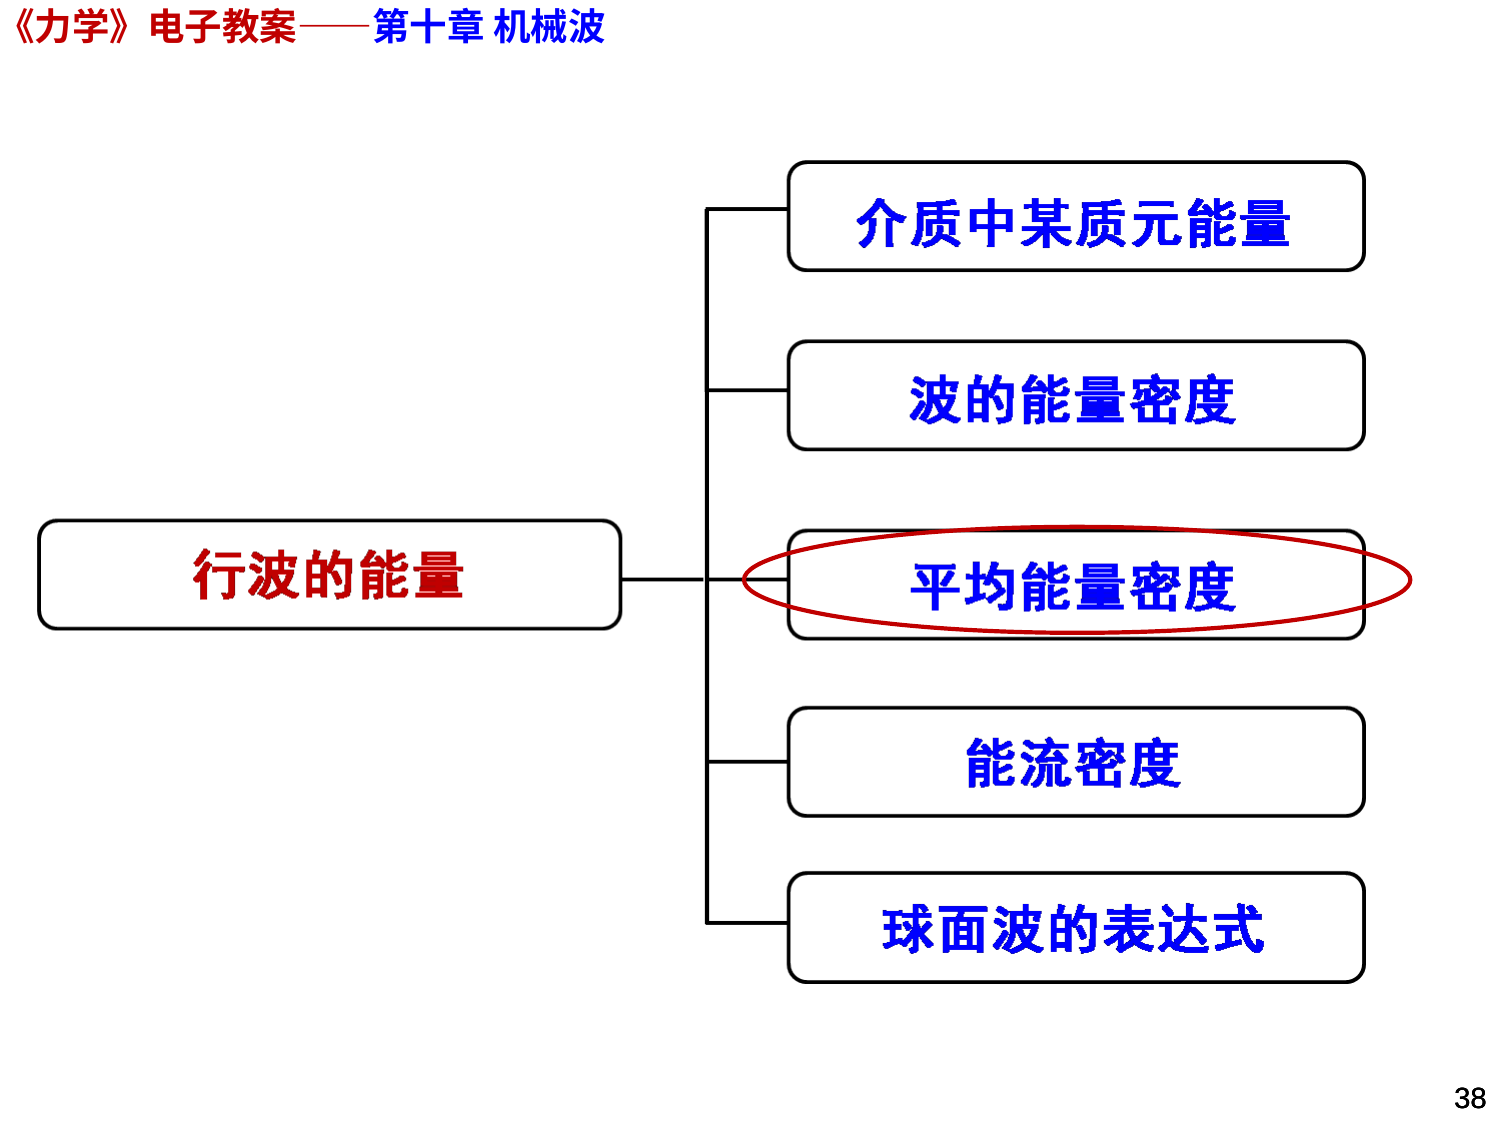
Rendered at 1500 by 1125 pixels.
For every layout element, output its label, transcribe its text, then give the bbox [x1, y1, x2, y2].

text_box 38 [1151, 1071, 1500, 1106]
text_box [1371, 552, 1413, 607]
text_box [34, 159, 1367, 985]
